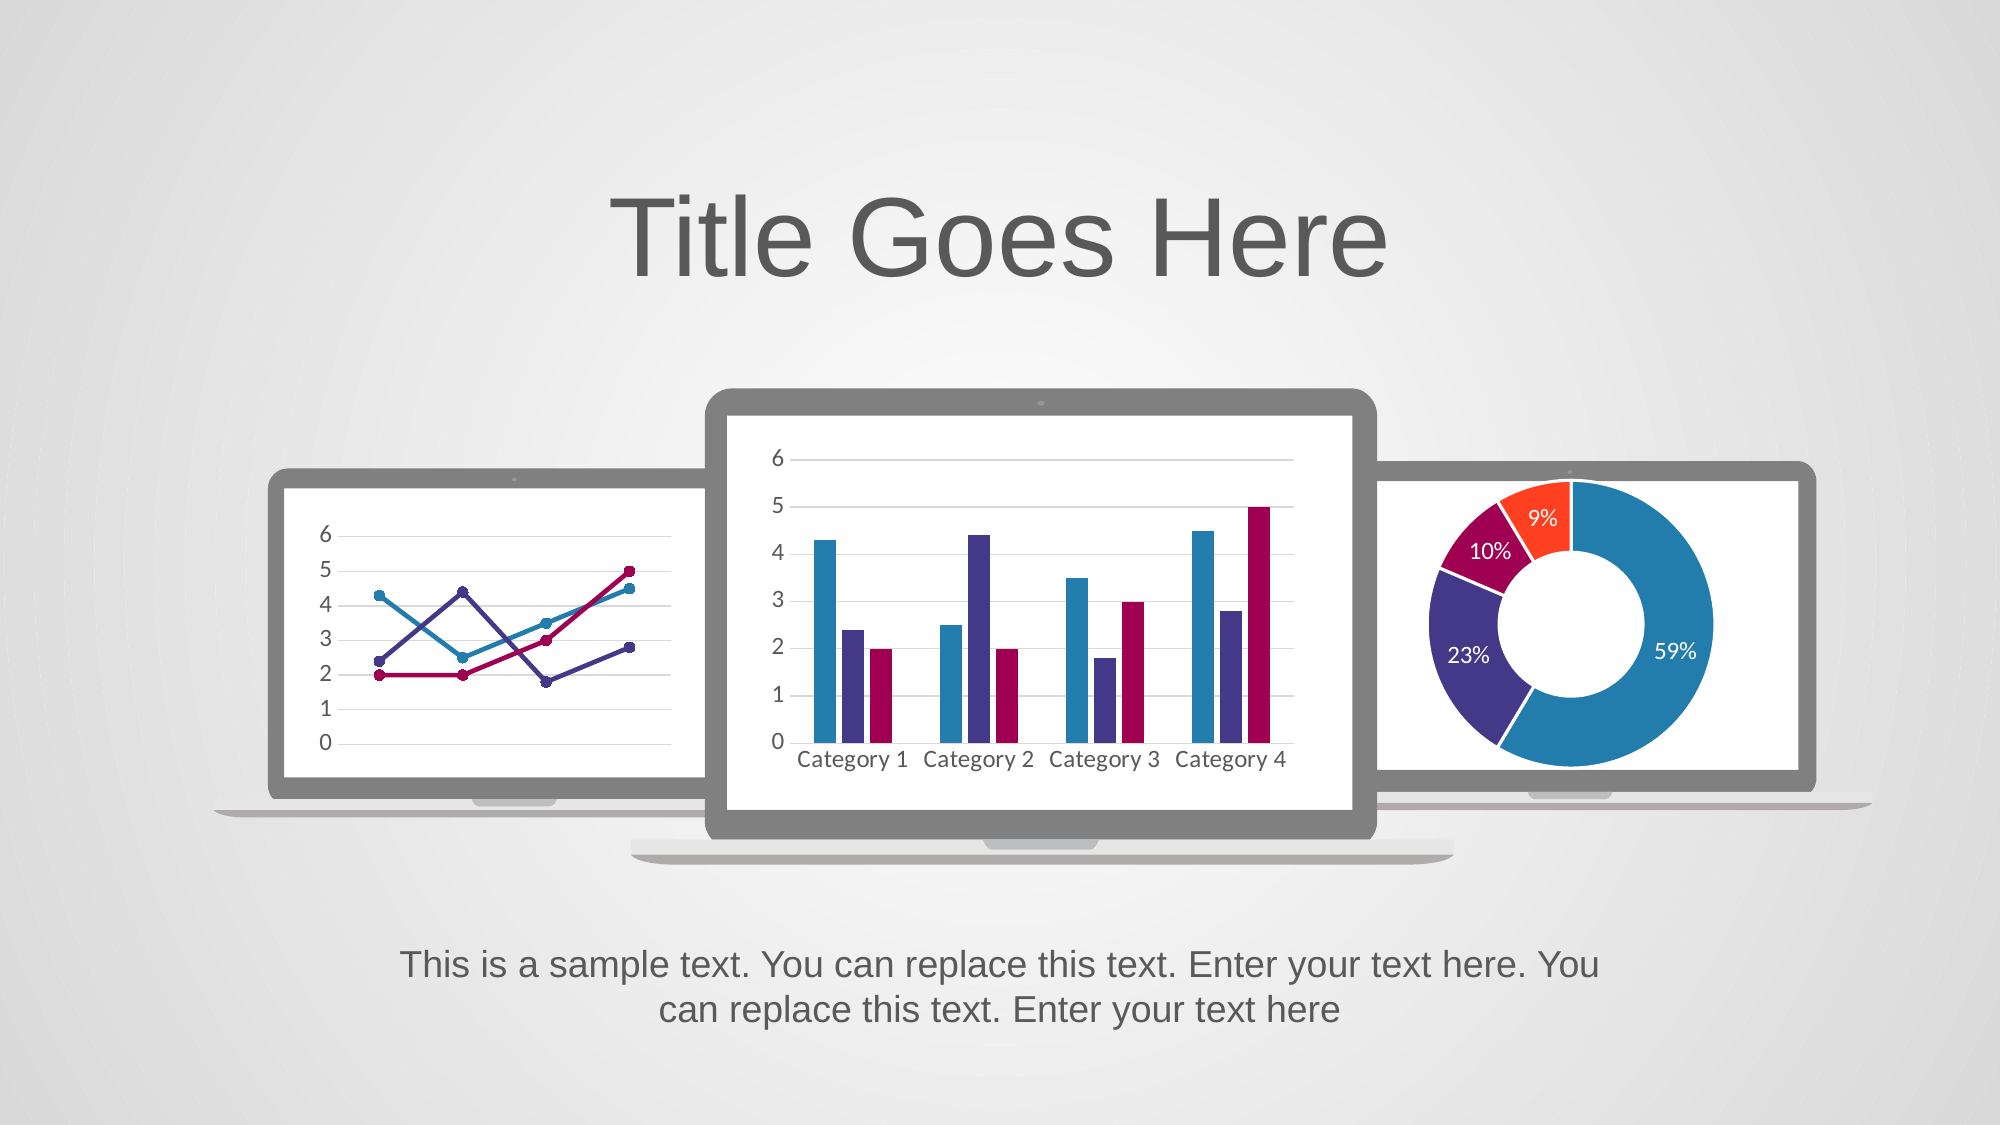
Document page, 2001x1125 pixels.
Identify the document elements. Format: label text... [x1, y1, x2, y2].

chart [760, 440, 1305, 782]
chart [311, 519, 679, 762]
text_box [630, 388, 1454, 865]
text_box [213, 468, 630, 818]
text_box This is a sample text. You can replace this text. Enter your text here. You can replace this text. Enter your text here [381, 932, 1619, 1037]
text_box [1454, 461, 1873, 811]
text_box Title Goes Here [464, 156, 1536, 306]
chart [1367, 474, 1776, 775]
